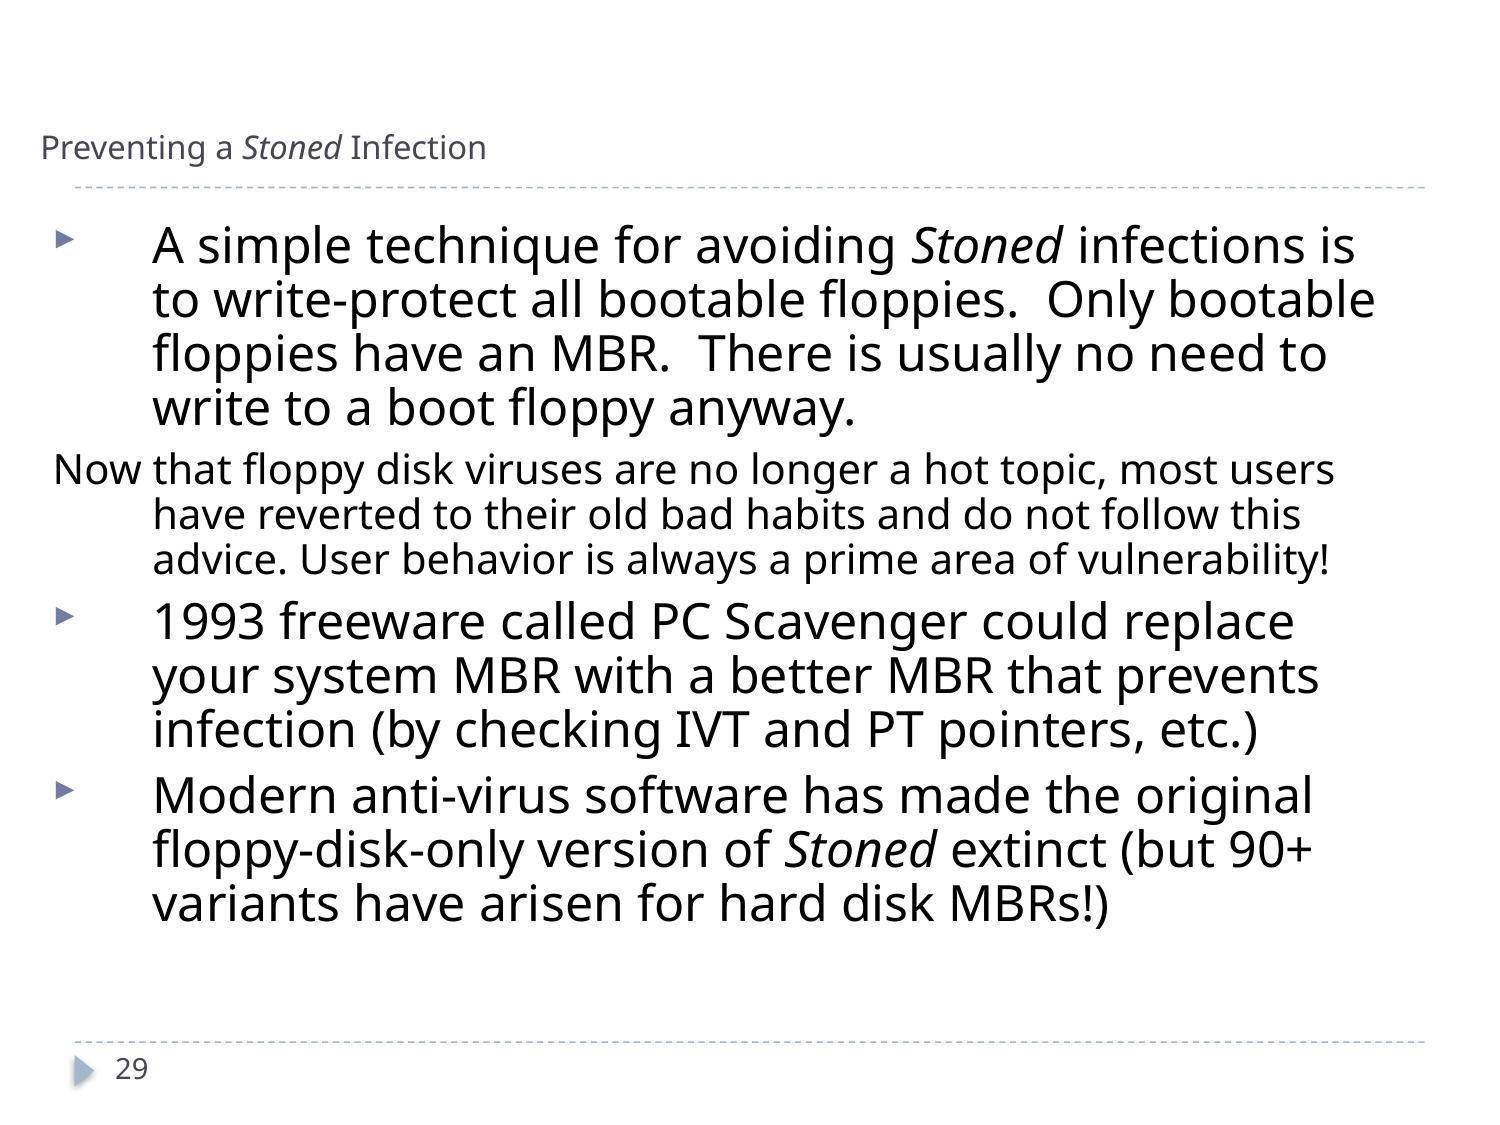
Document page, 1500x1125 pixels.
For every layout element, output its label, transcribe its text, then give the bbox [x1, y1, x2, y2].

title Preventing a Stoned Infection [25, 118, 1455, 174]
list A simple technique for avoiding Stoned infections is to write-protect all bootable floppies. Only bootable floppies have an MBR. There is usually no need to write to a boot floppy anyway. Now that floppy disk viruses are no longer a hot topic, most users have reverted to their old bad habits and do not follow this advice. User behavior is always a prime area of vulnerability! 1993 freeware called PC Scavenger could replace your system MBR with a better MBR that prevents infection (by checking IVT and PT pointers, etc.) Modern anti-virus software has made the original floppy-disk-only version of Stoned extinct (but 90+ variants have arisen for hard disk MBRs!) [37, 212, 1400, 988]
slide_number 29 [100, 1042, 426, 1103]
